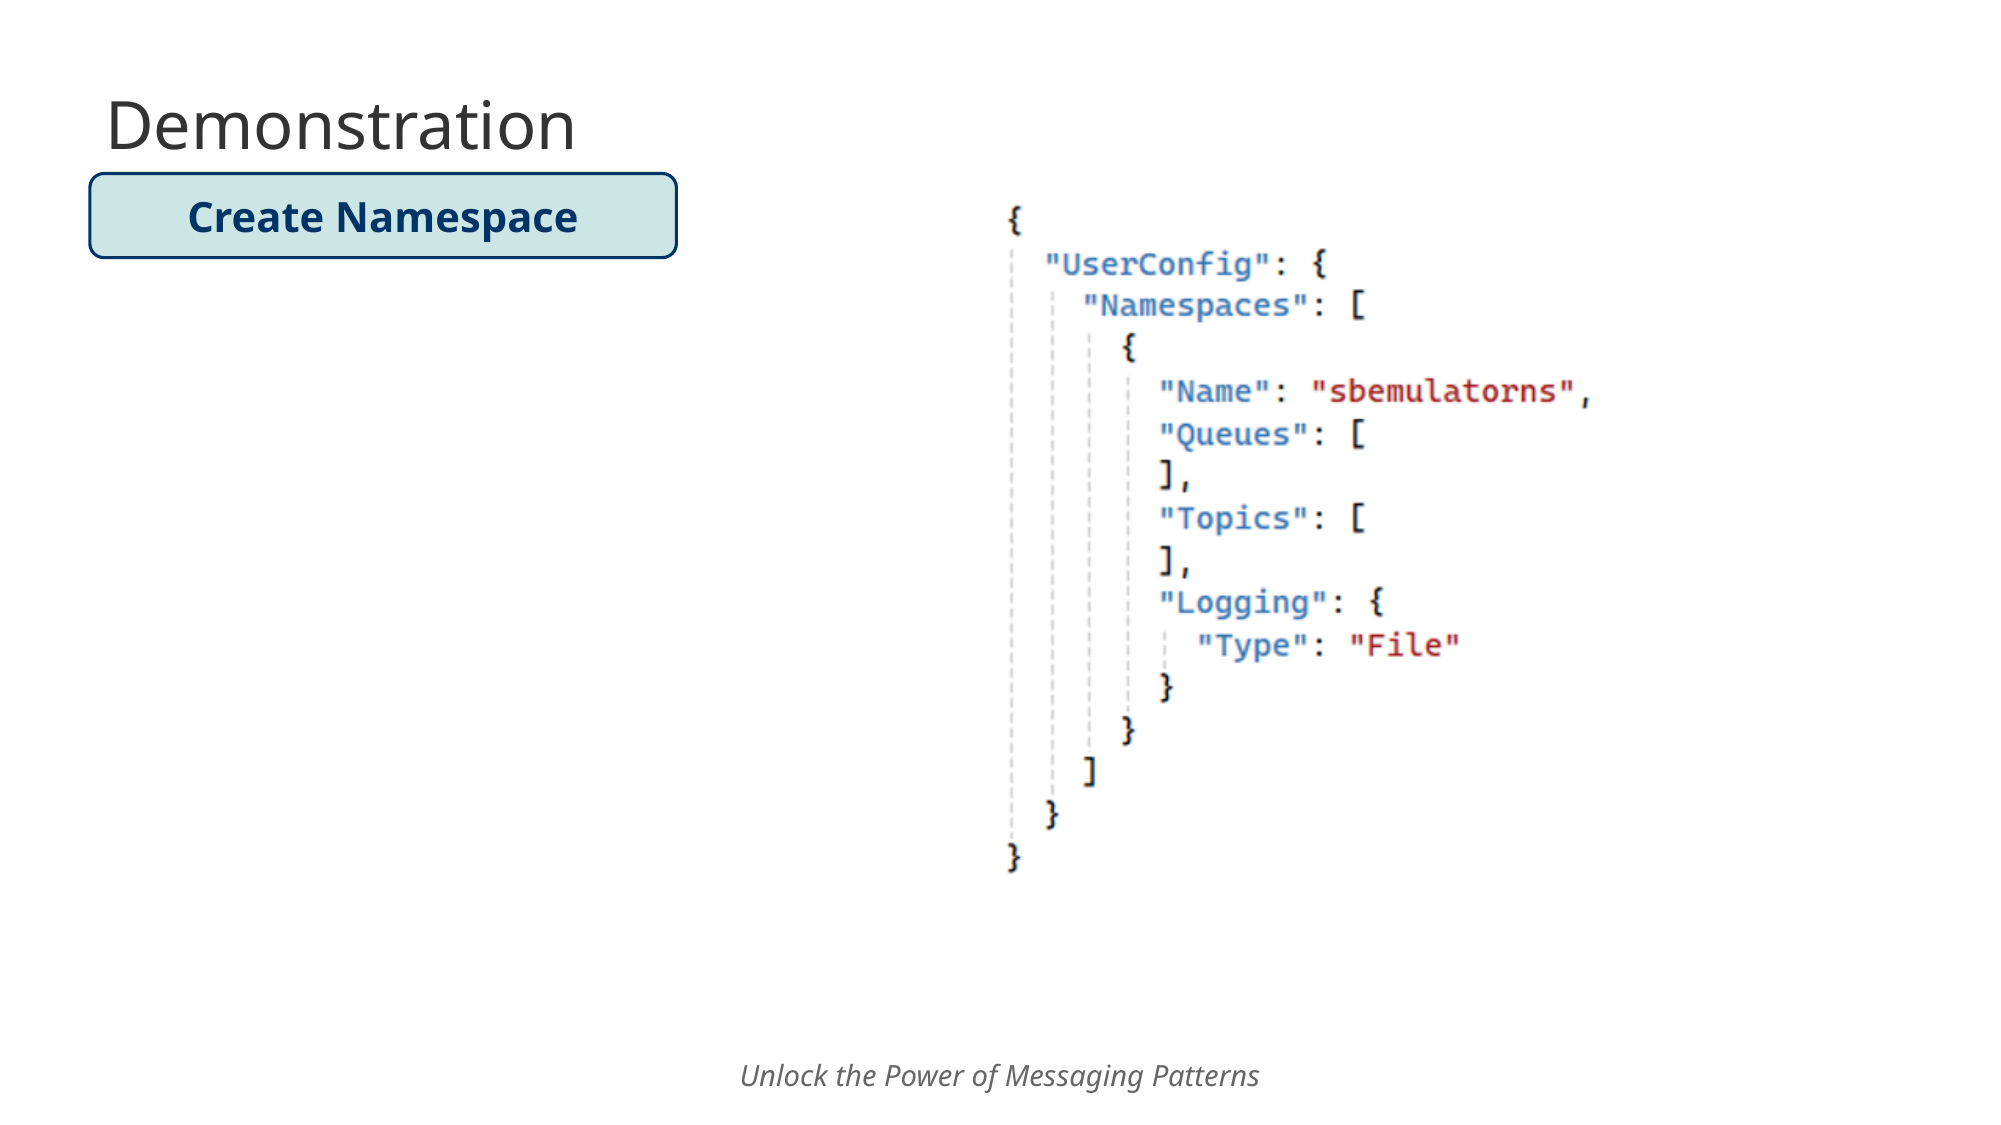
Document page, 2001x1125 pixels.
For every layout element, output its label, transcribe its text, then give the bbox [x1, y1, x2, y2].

text_box Create Namespace [88, 171, 678, 260]
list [997, 201, 1619, 894]
title Demonstration [90, 75, 677, 172]
